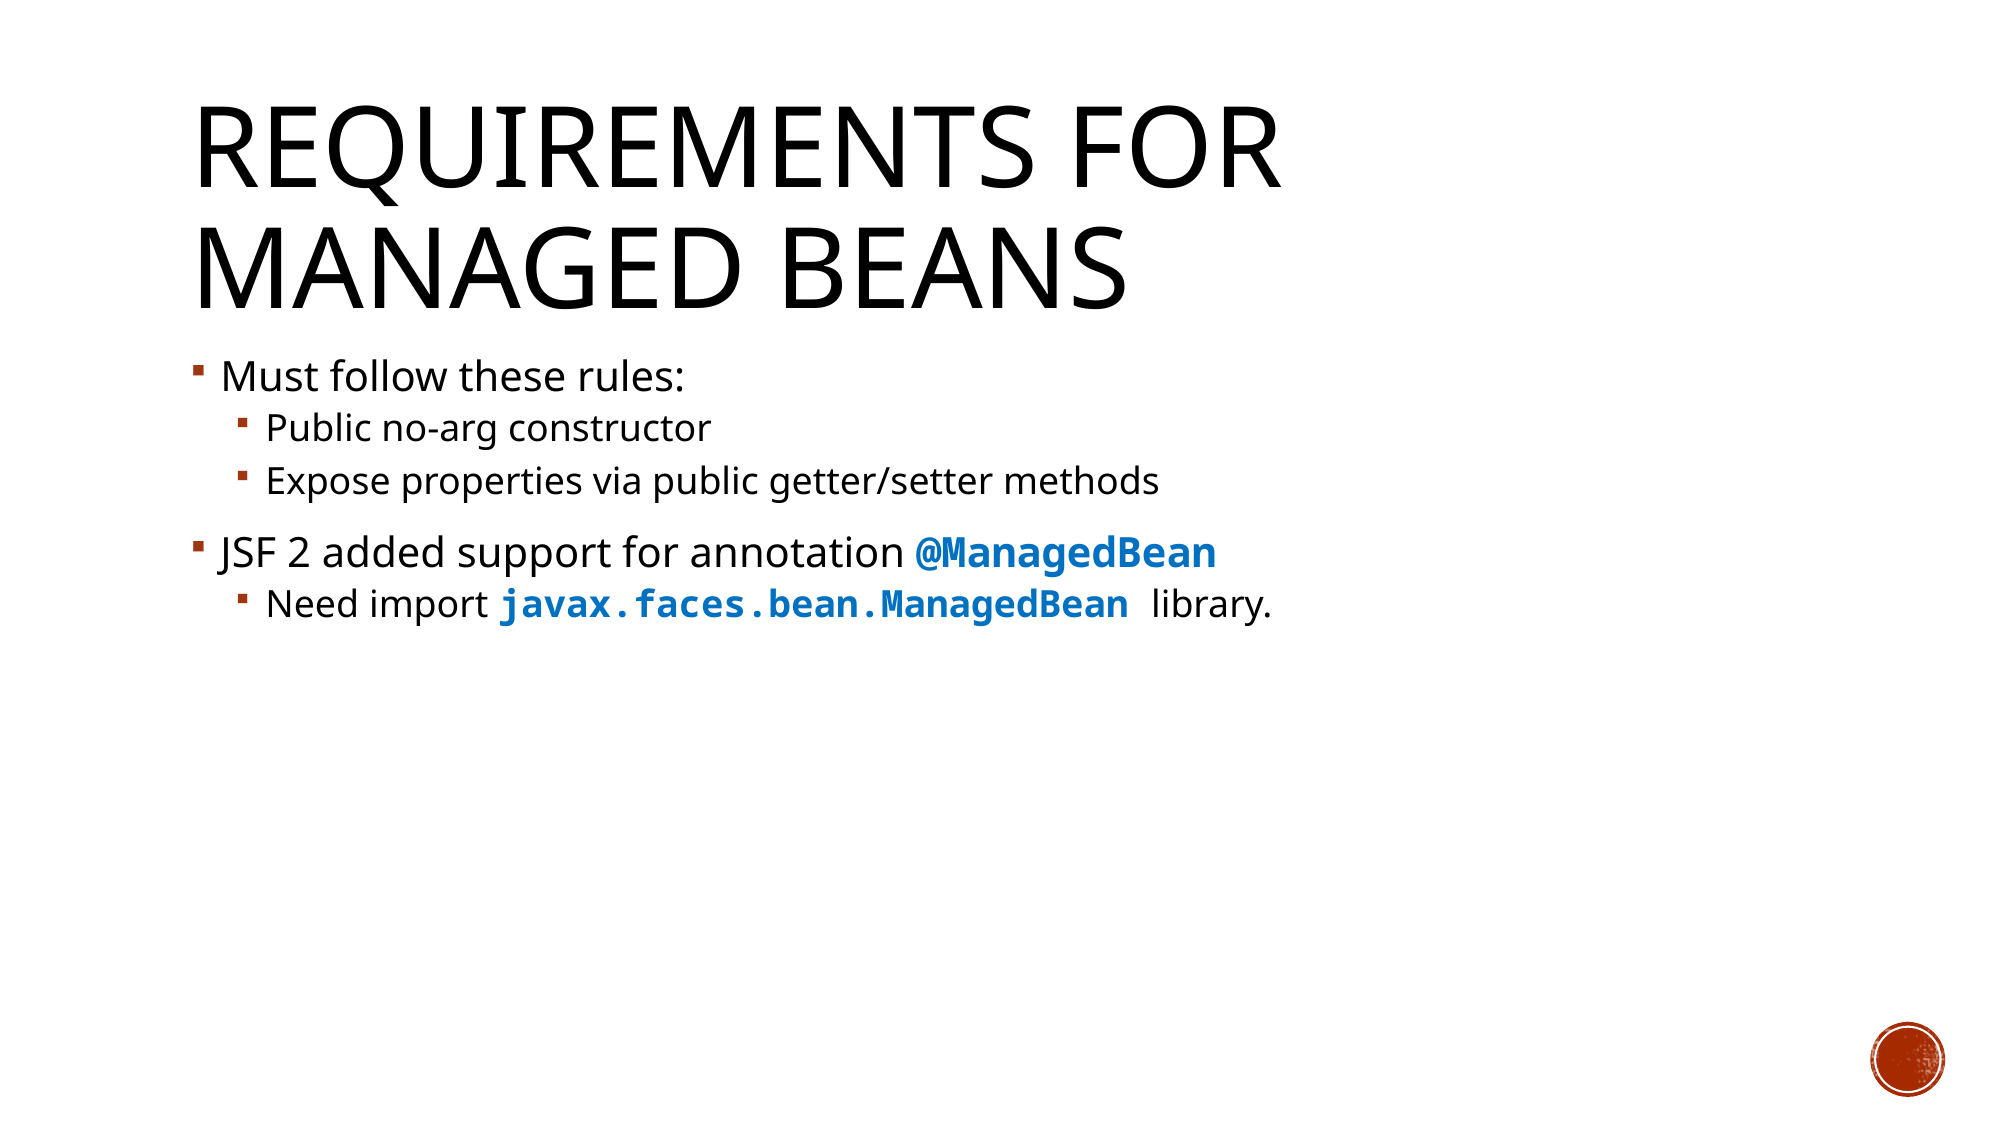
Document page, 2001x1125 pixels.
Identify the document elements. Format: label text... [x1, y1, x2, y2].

list Must follow these rules: Public no-arg constructor Expose properties via public getter/setter methods JSF 2 added support for annotation @ManagedBean Need import javax.faces.bean.ManagedBean library. [175, 348, 1826, 1013]
title Requirements for Managed beans [175, 79, 1826, 344]
